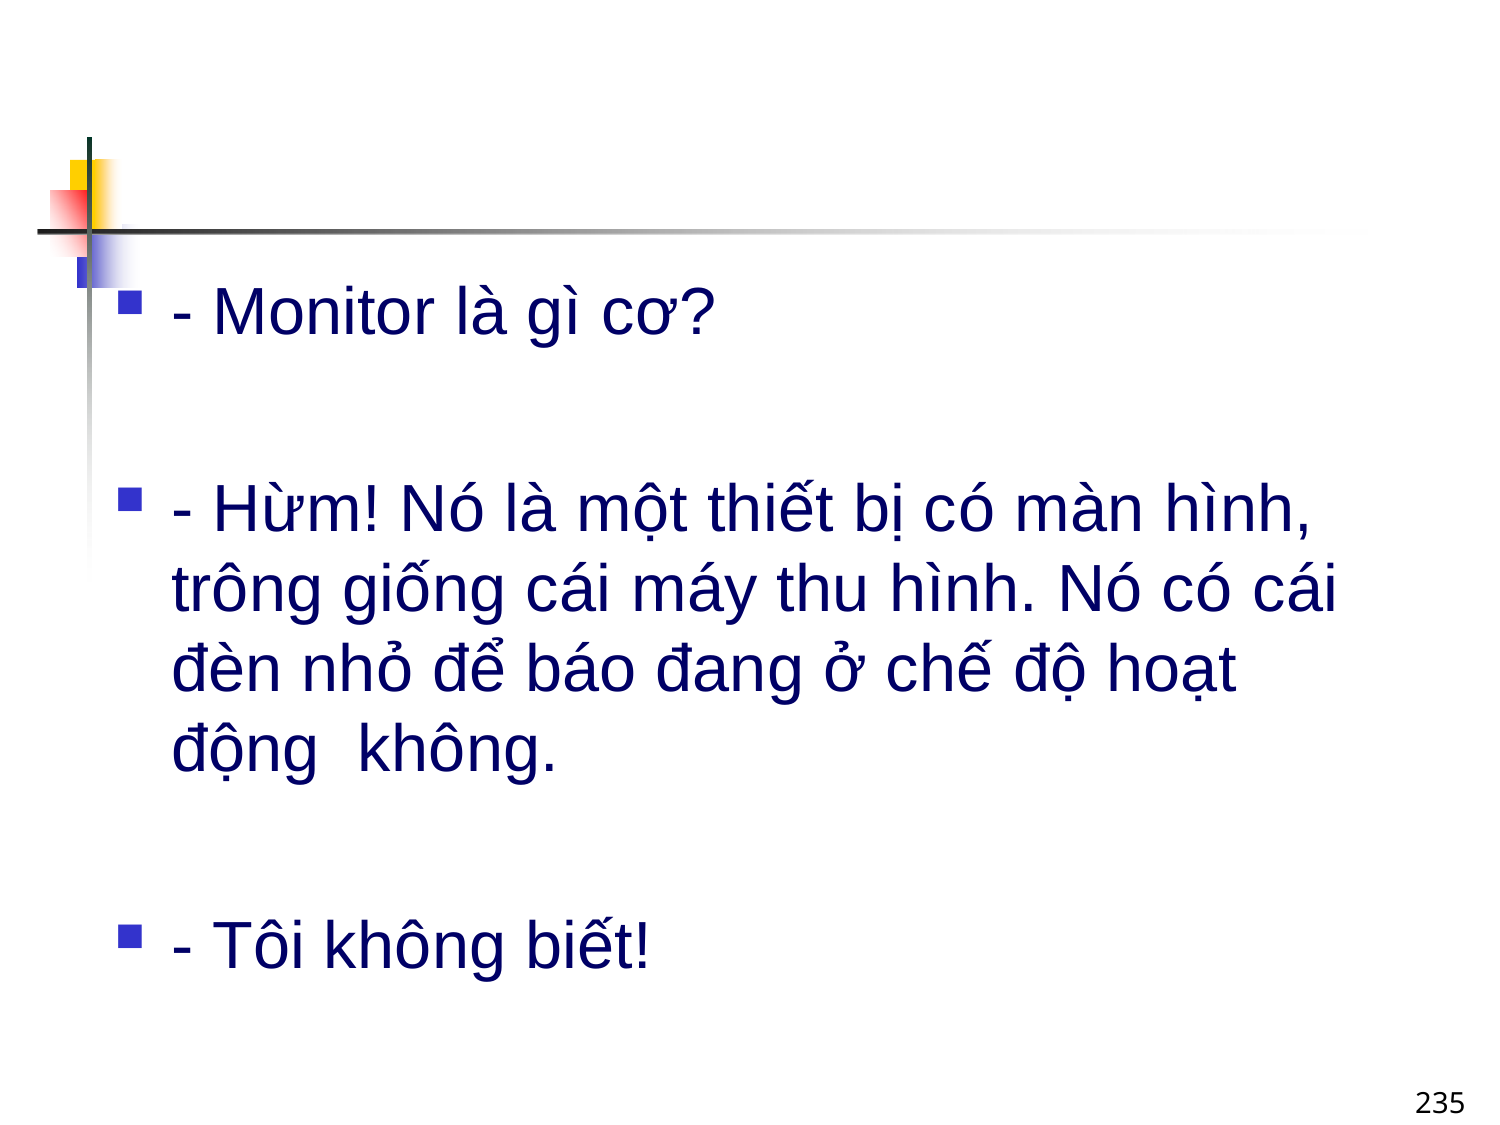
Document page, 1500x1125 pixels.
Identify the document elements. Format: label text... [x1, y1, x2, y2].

picture [37, 137, 1387, 588]
slide_number 235 [1408, 1081, 1469, 1125]
text_box - Monitor là gì cơ? - Hừm! Nó là một thiết bị có màn hình, trông giống cái máy thu hình. Nó có cái đèn nhỏ để báo đang ở chế độ hoạt động không. - Tôi không biết! [112, 265, 1400, 982]
